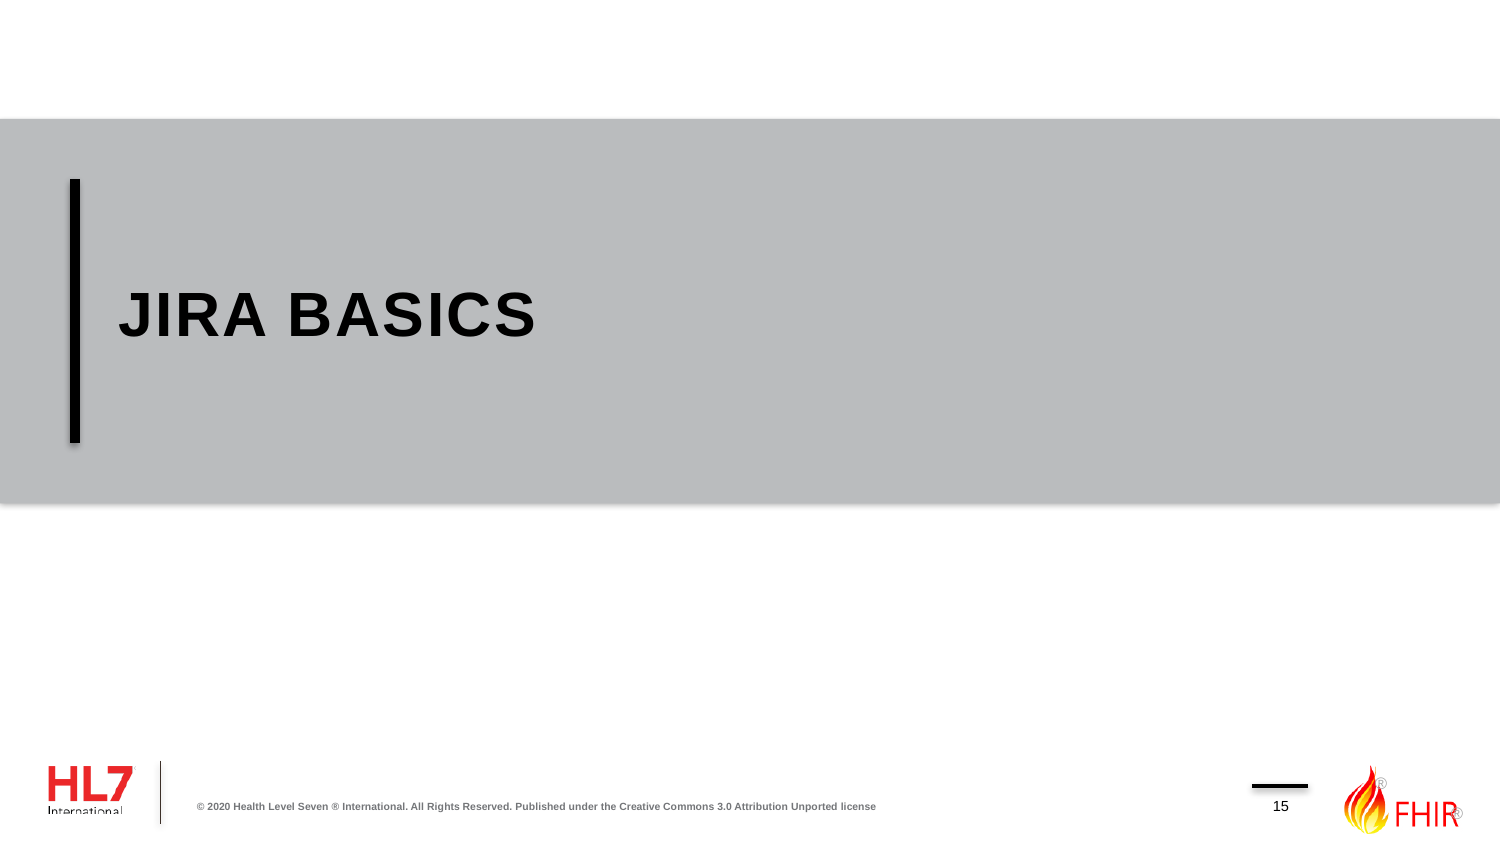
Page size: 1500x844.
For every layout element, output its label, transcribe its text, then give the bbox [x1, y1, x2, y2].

footer © 2020 Health Level Seven ® International. All Rights Reserved. Published under the Creative Commons 3.0 Attribution Unported license [196, 786, 941, 813]
slide_number 15 [1258, 786, 1304, 814]
title Jira Basics [118, 144, 1441, 478]
picture [1339, 760, 1463, 837]
